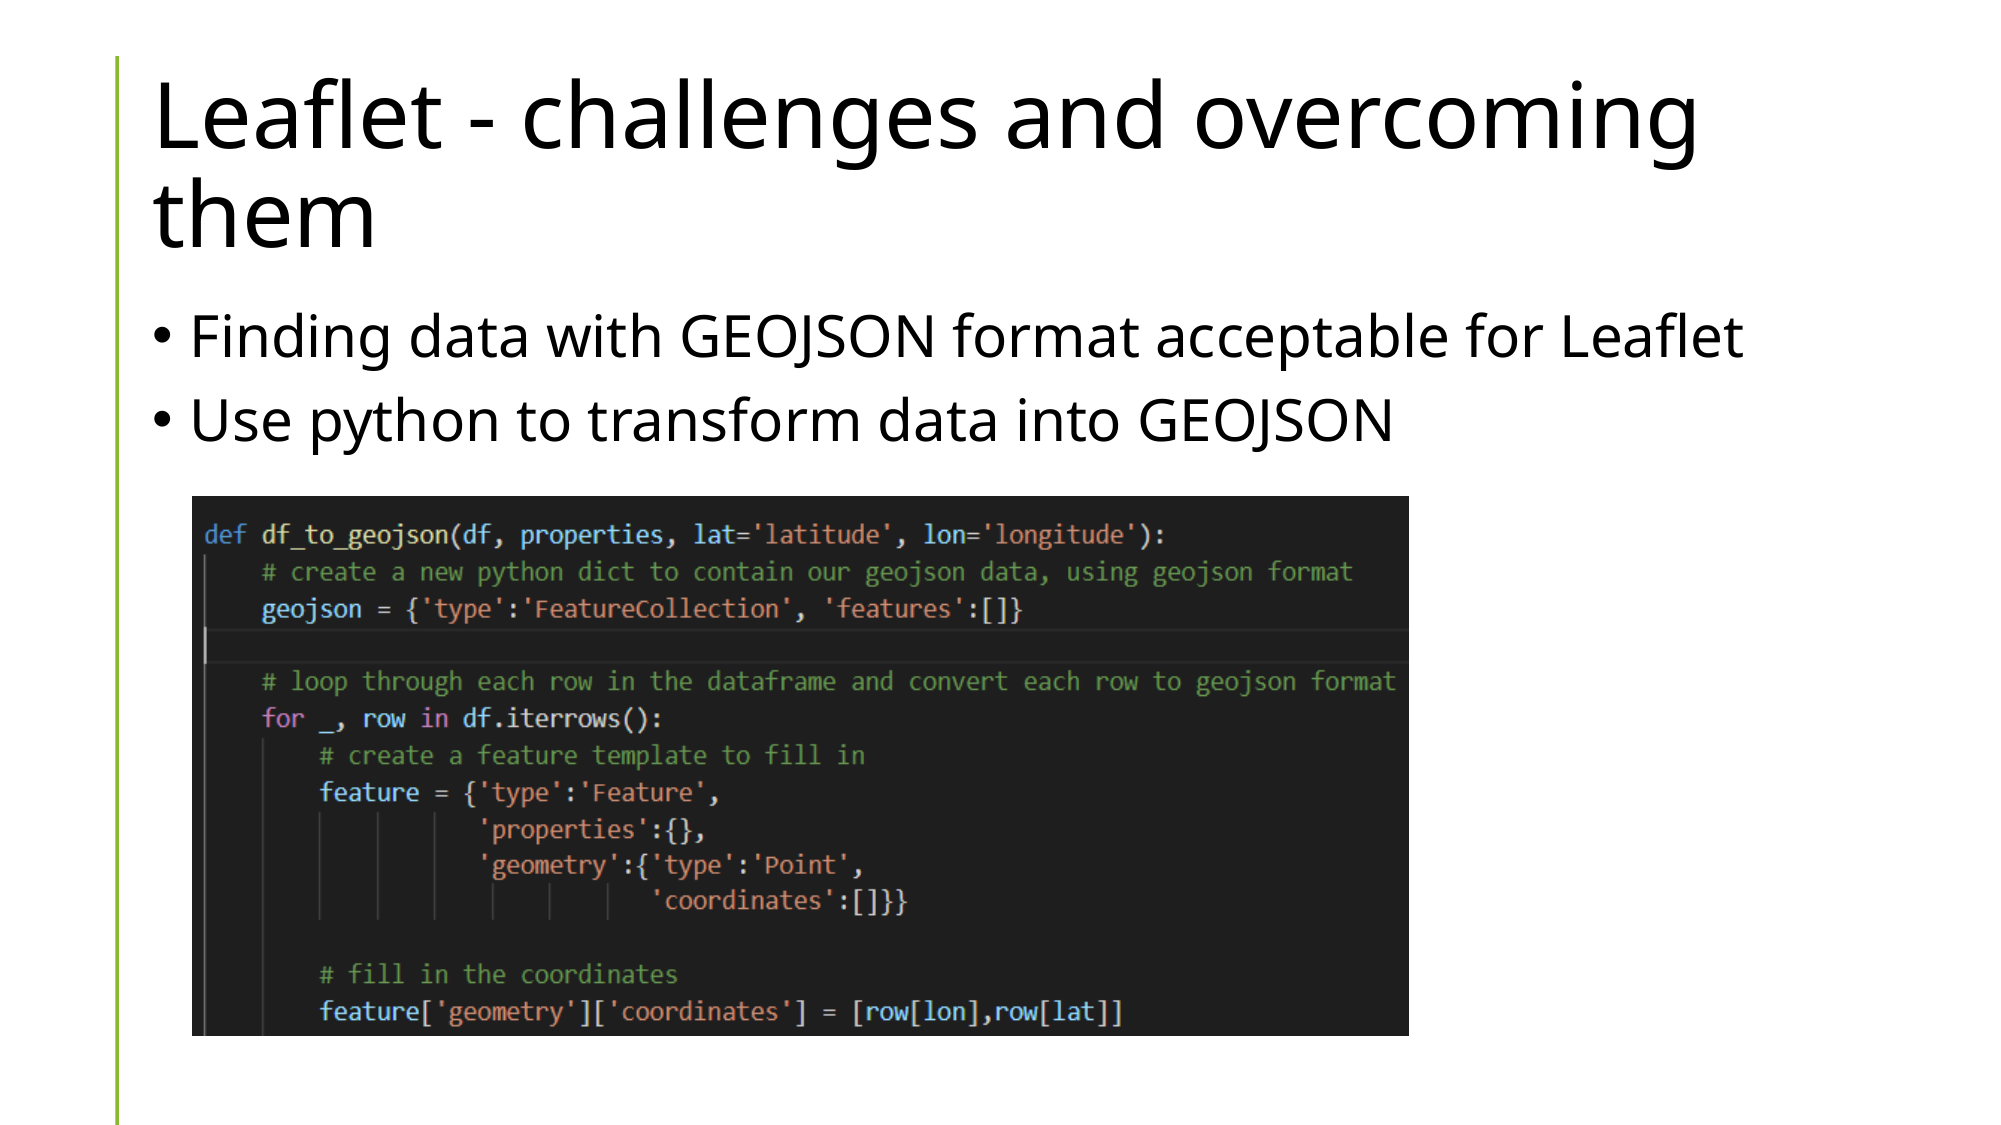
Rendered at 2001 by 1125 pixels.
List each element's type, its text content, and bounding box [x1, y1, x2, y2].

picture [192, 496, 1409, 1036]
title Leaflet - challenges and overcoming them [137, 59, 1863, 278]
list Finding data with GEOJSON format acceptable for Leaflet Use python to transform data into GEOJSON [137, 299, 1863, 1014]
